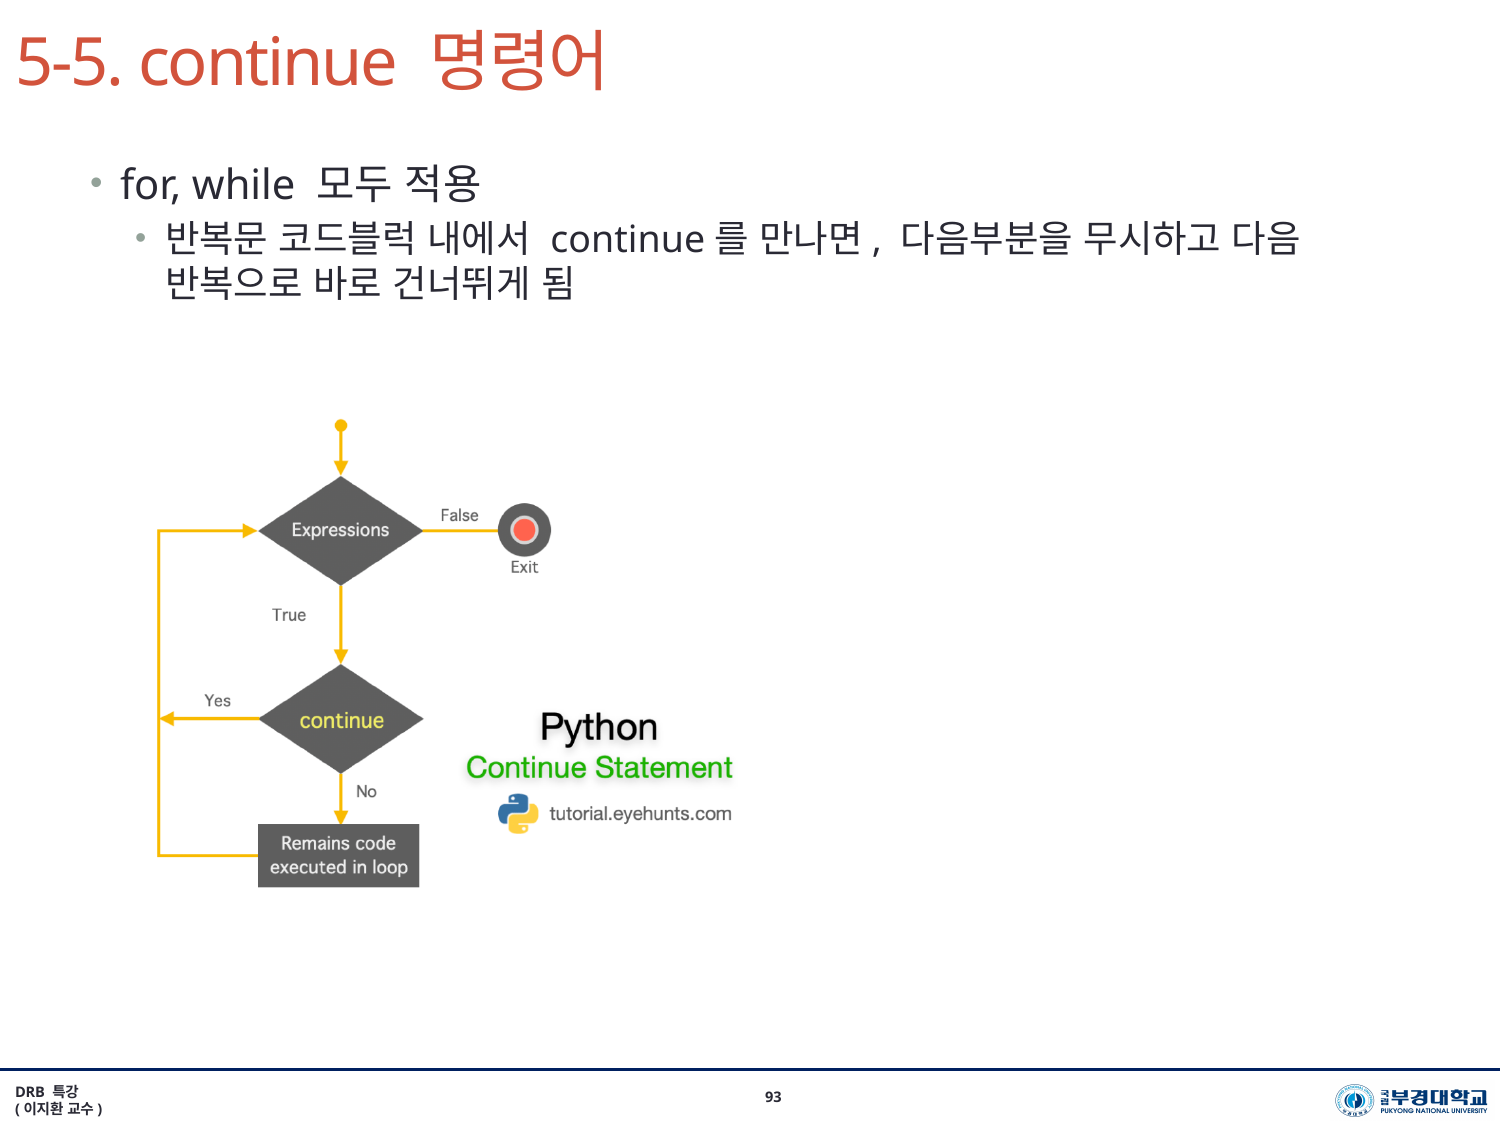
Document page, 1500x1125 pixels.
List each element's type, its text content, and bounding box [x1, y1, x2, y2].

picture [109, 392, 777, 918]
slide_number DRB 특강 (이지환 교수) [0, 1082, 303, 1118]
list for, while 모두 적용 반복문 코드블럭 내에서 continue를 만나면, 다음부분을 무시하고 다음 반복으로 바로 건너뛰게 됨 [75, 149, 1425, 1033]
title 5-5. continue 명령어 [0, 1, 1500, 116]
picture [1330, 1079, 1495, 1121]
